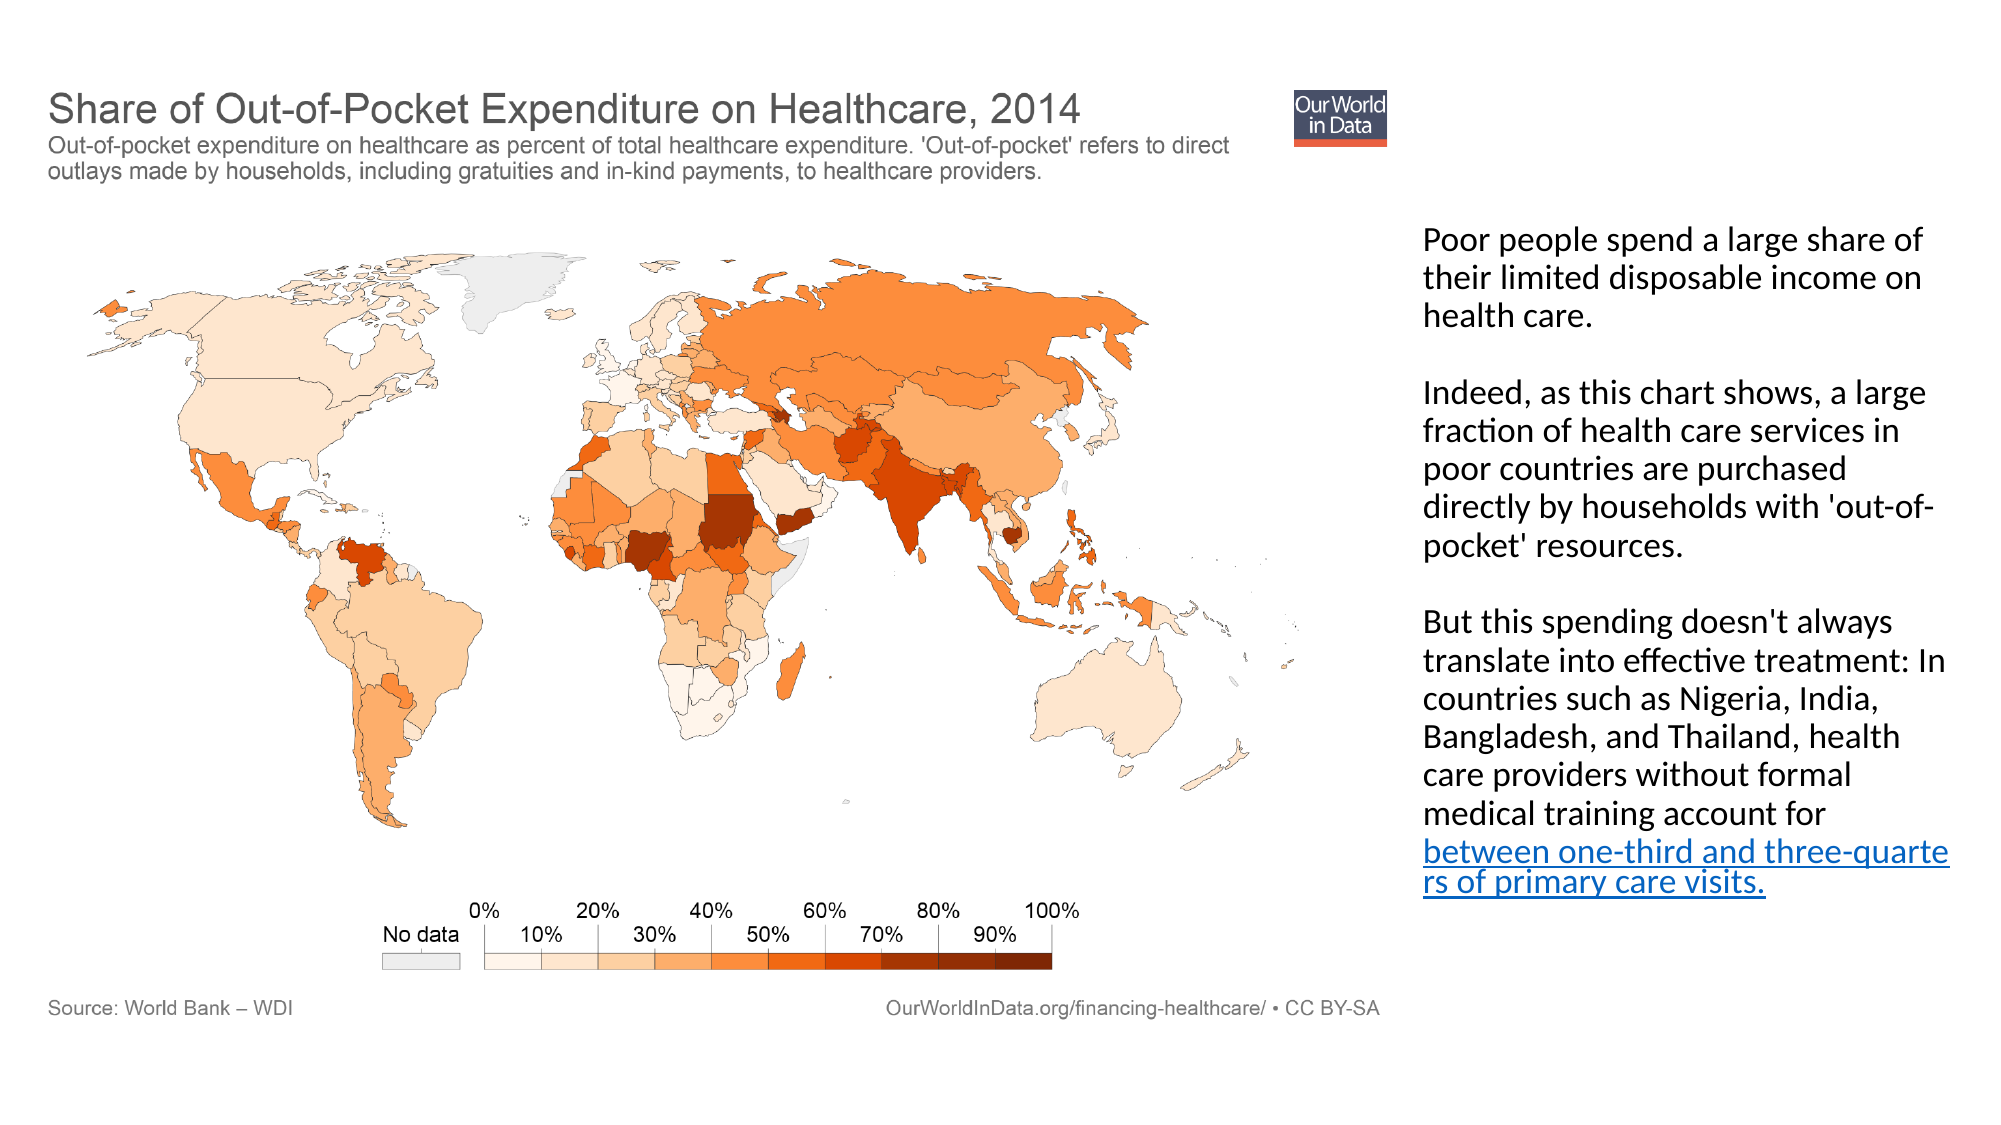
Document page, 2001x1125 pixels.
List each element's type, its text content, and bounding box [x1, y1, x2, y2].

list Poor people spend a large share of their limited disposable income on health care. Indeed, as this chart shows, a large fraction of health care services in poor countries are purchased directly by households with 'out-of-pocket' resources. But this spending doesn't always translate into effective treatment: In countries such as Nigeria, India, Bangladesh, and Thailand, health care providers without formal medical training account for between one-third and three-quarters of primary care visits. [1411, 212, 1966, 685]
picture [23, 64, 1411, 1045]
